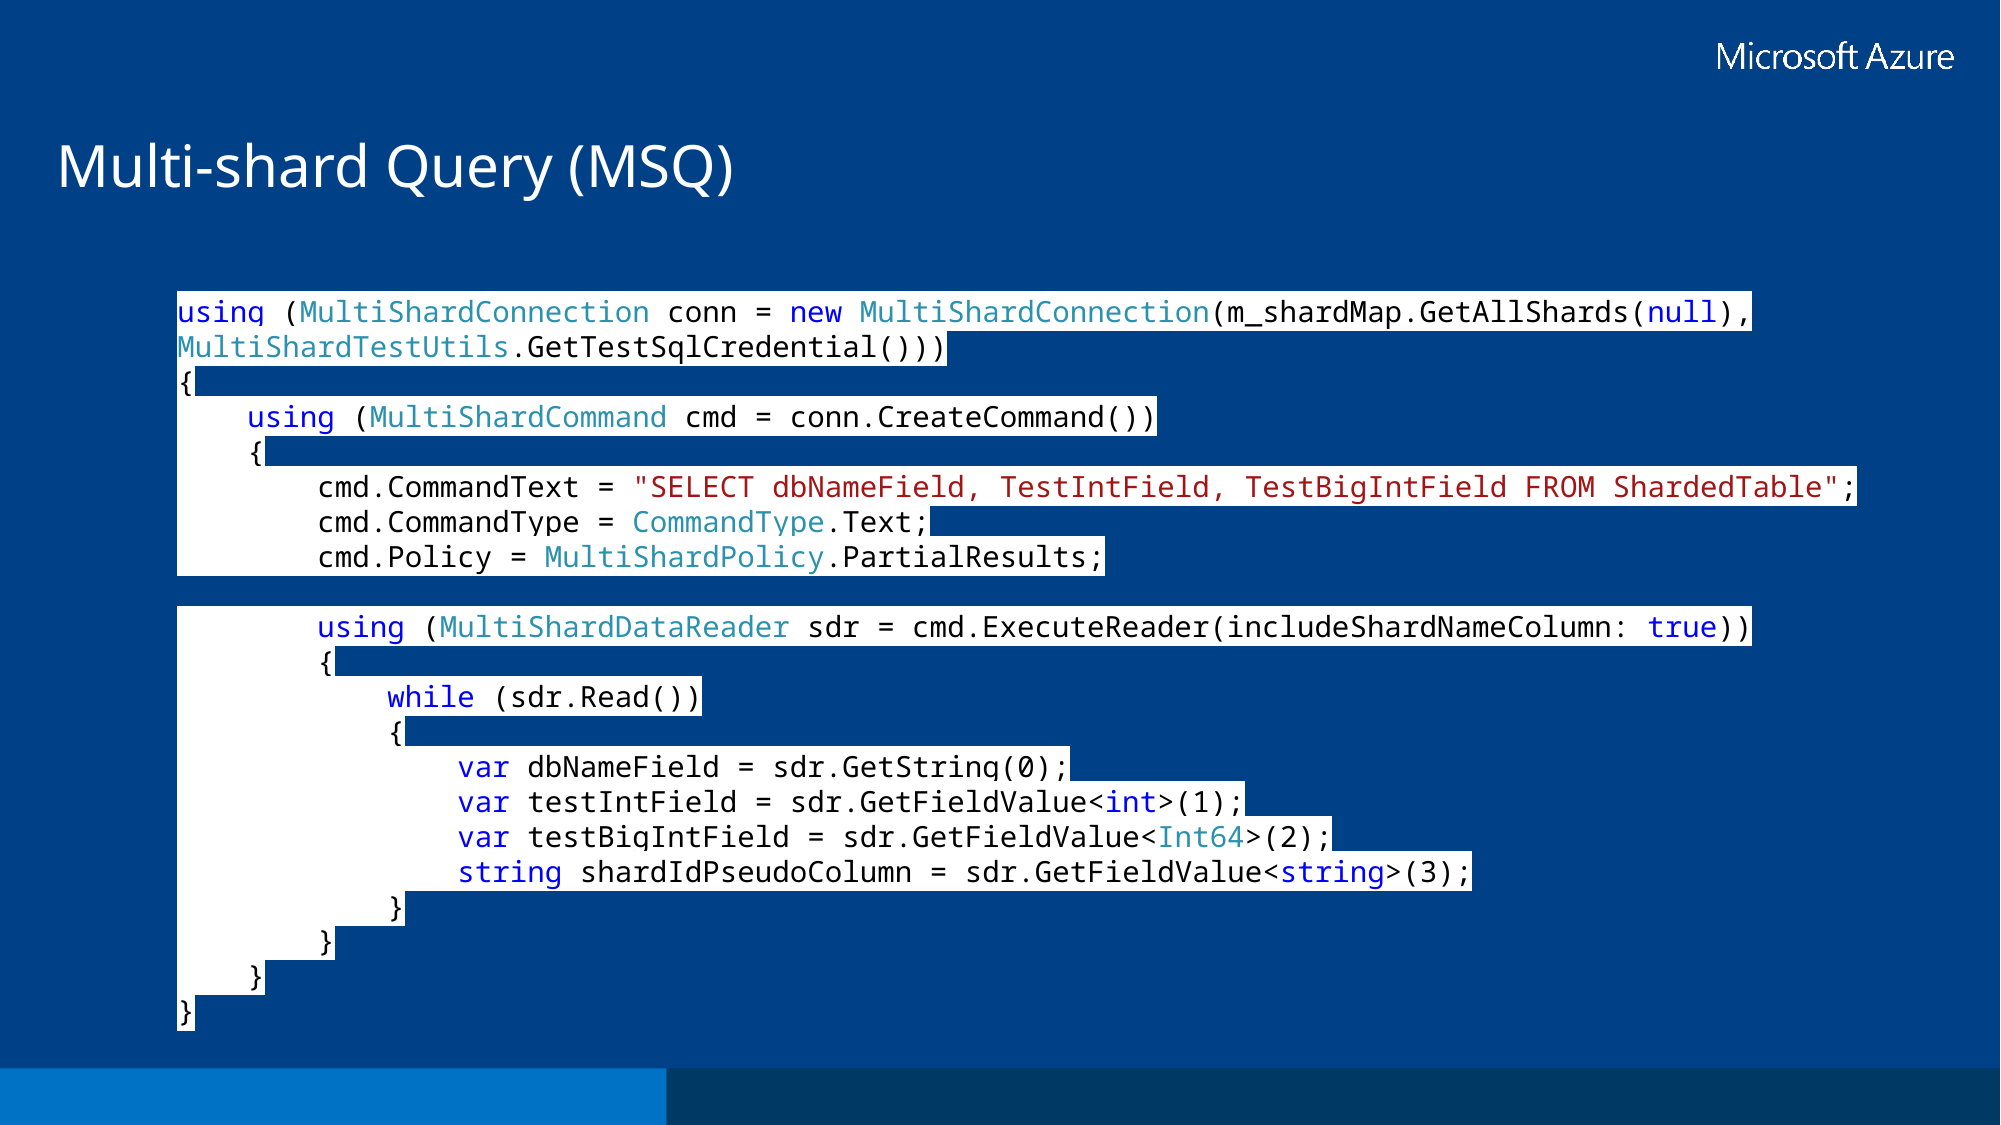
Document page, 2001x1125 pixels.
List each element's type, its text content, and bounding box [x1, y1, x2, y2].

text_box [0, 1068, 2000, 1125]
text_box using (MultiShardConnection conn = new MultiShardConnection(m_shardMap.GetAllShards(null), MultiShardTestUtils.GetTestSqlCredential())) { using (MultiShardCommand cmd = conn.CreateCommand()) { cmd.CommandText = "SELECT dbNameField, TestIntField, TestBigIntField FROM ShardedTable"; cmd.CommandType = CommandType.Text; cmd.Policy = MultiShardPolicy.PartialResults; using (MultiShardDataReader sdr = cmd.ExecuteReader(includeShardNameColumn: true)) { while (sdr.Read()) { var dbNameField = sdr.GetString(0); var testIntField = sdr.GetFieldValue<int>(1); var testBigIntField = sdr.GetFieldValue<Int64>(2); string shardIdPseudoColumn = sdr.GetFieldValue<string>(3); } } } } [162, 286, 2000, 1036]
picture [1699, 24, 1972, 87]
title Multi-shard Query (MSQ) [0, 59, 1725, 278]
